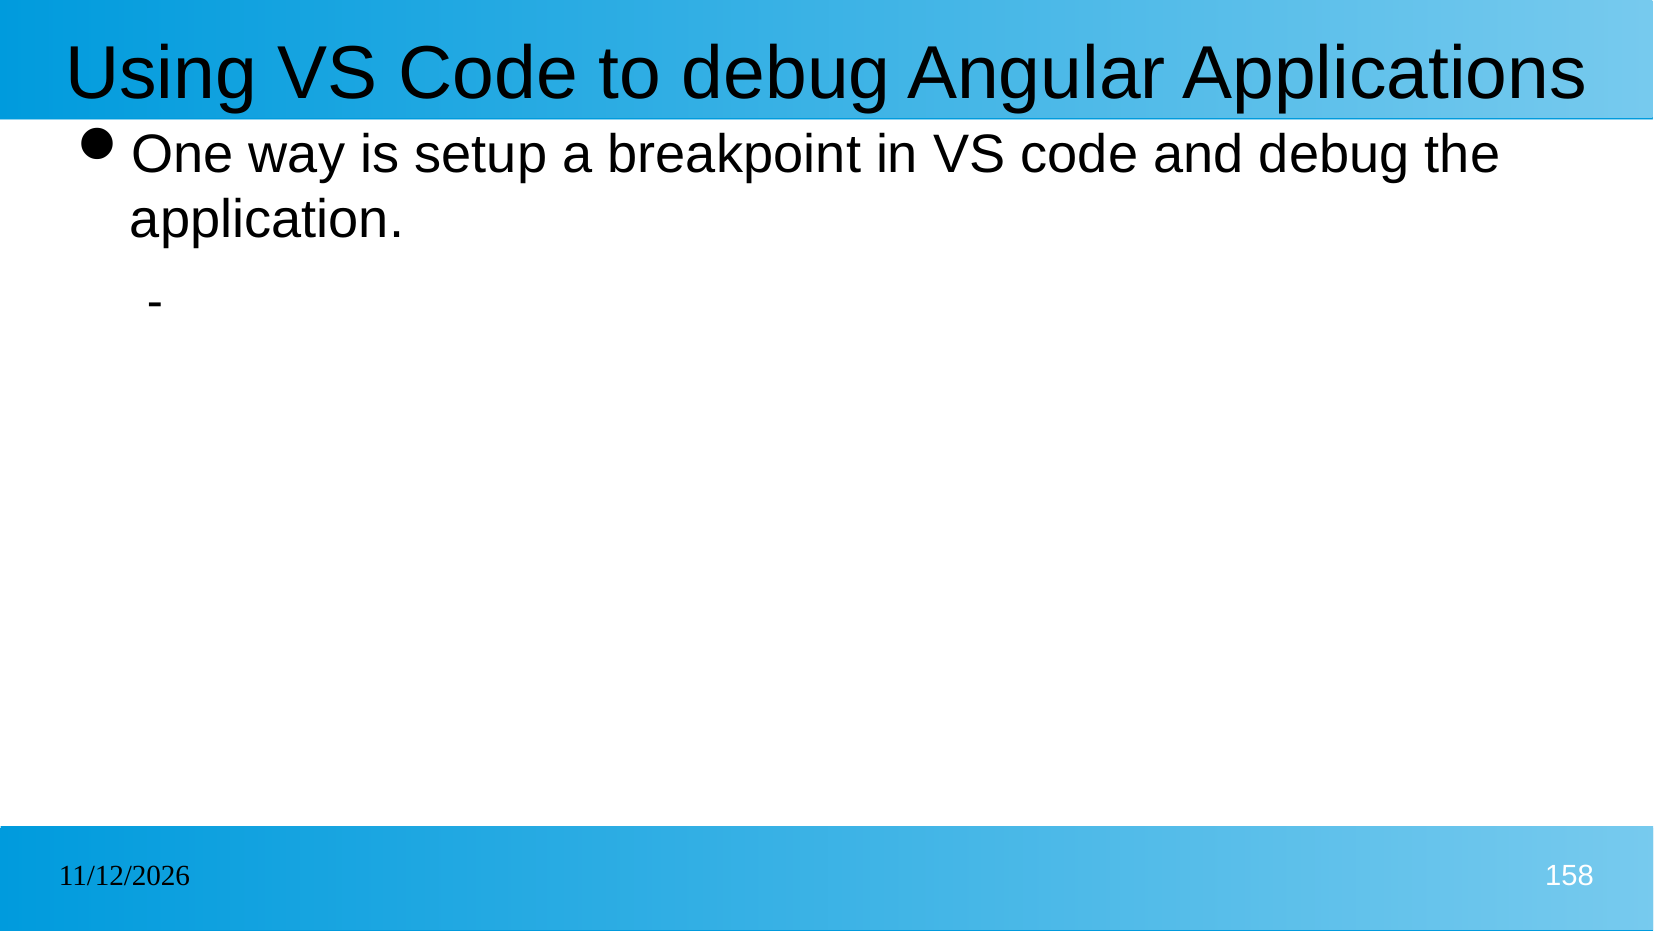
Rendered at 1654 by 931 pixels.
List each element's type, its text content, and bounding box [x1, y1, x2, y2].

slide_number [59, 856, 443, 915]
title Using VS Code to debug Angular Applications [59, 29, 1594, 108]
list One way is setup a breakpoint in VS code and debug the application. [59, 118, 1594, 827]
picture [224, 108, 246, 112]
slide_number 186 [856, 108, 880, 113]
slide_number 158 [1210, 856, 1594, 915]
